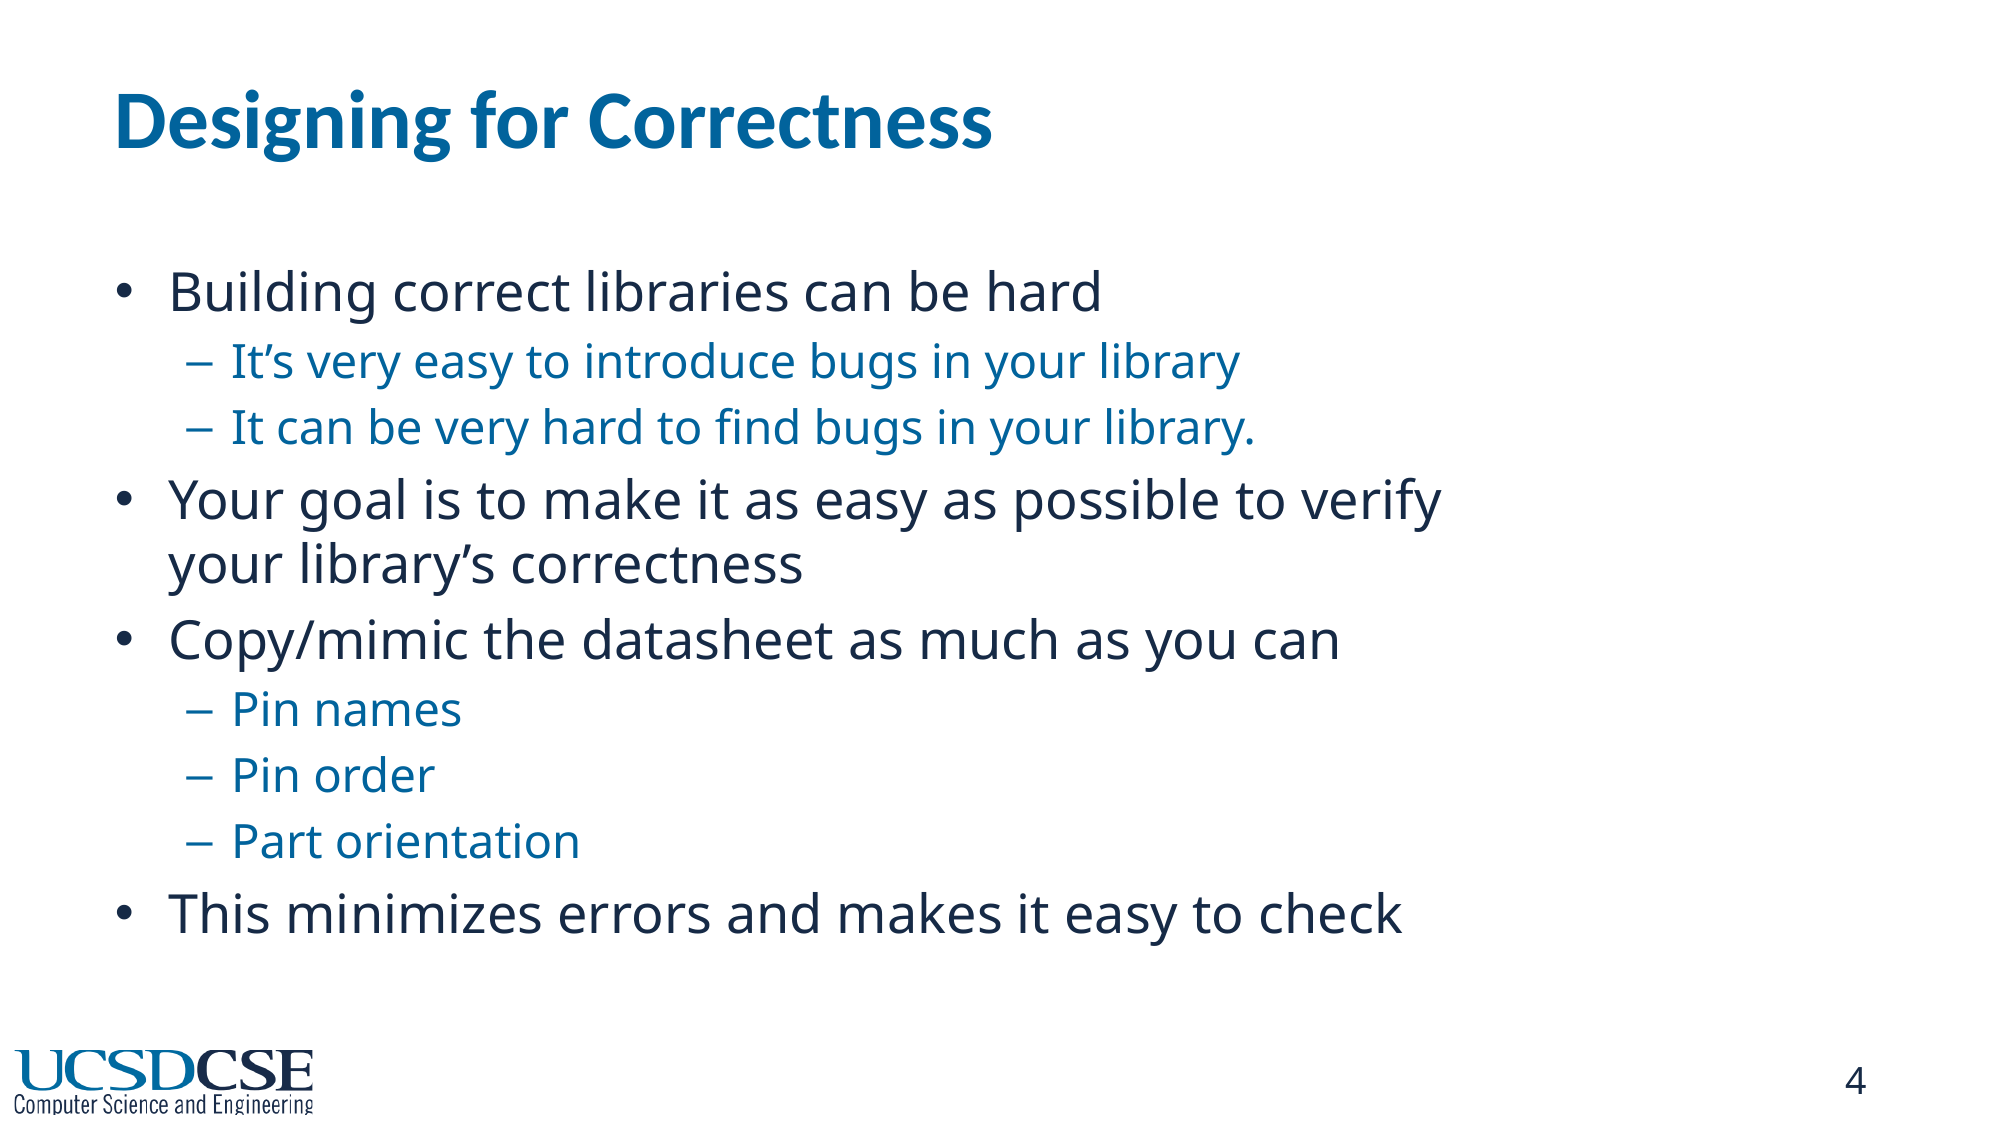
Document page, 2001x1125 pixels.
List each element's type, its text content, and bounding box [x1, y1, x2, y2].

title Designing for Correctness [99, 9, 1900, 222]
list Building correct libraries can be hard It’s very easy to introduce bugs in your library It can be very hard to find bugs in your library. Your goal is to make it as easy as possible to verify your library’s correctness Copy/mimic the datasheet as much as you can Pin names Pin order Part orientation This minimizes errors and makes it easy to check [99, 249, 1460, 1005]
